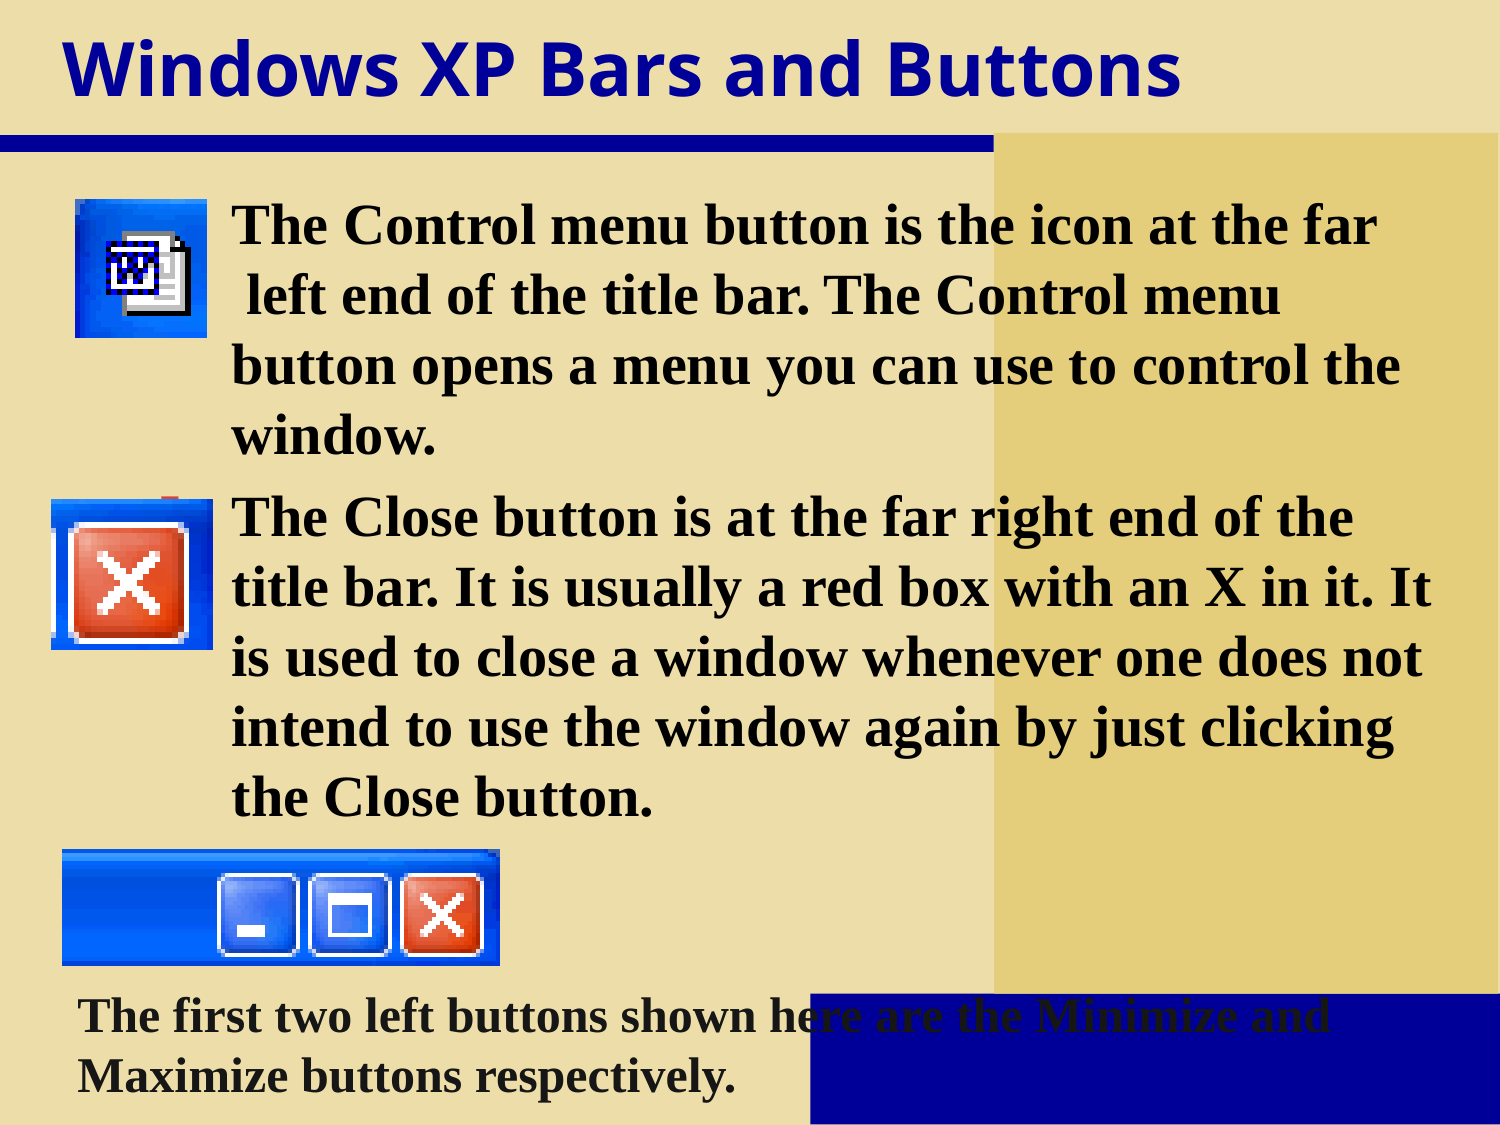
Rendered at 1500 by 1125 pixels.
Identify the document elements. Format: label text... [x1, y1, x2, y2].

text_box The first two left buttons shown here are the Minimize and Maximize buttons respectively. [62, 974, 1438, 1110]
list The Control menu button is the icon at the far left end of the title bar. The Control menu button opens a menu you can use to control the window. The Close button is at the far right end of the title bar. It is usually a red box with an X in it. It is used to close a window whenever one does not intend to use the window again by just clicking the Close button. [47, 178, 1457, 960]
picture [74, 199, 208, 338]
title Windows XP Bars and Buttons [47, 0, 1456, 133]
picture [50, 499, 213, 651]
picture [62, 849, 501, 966]
